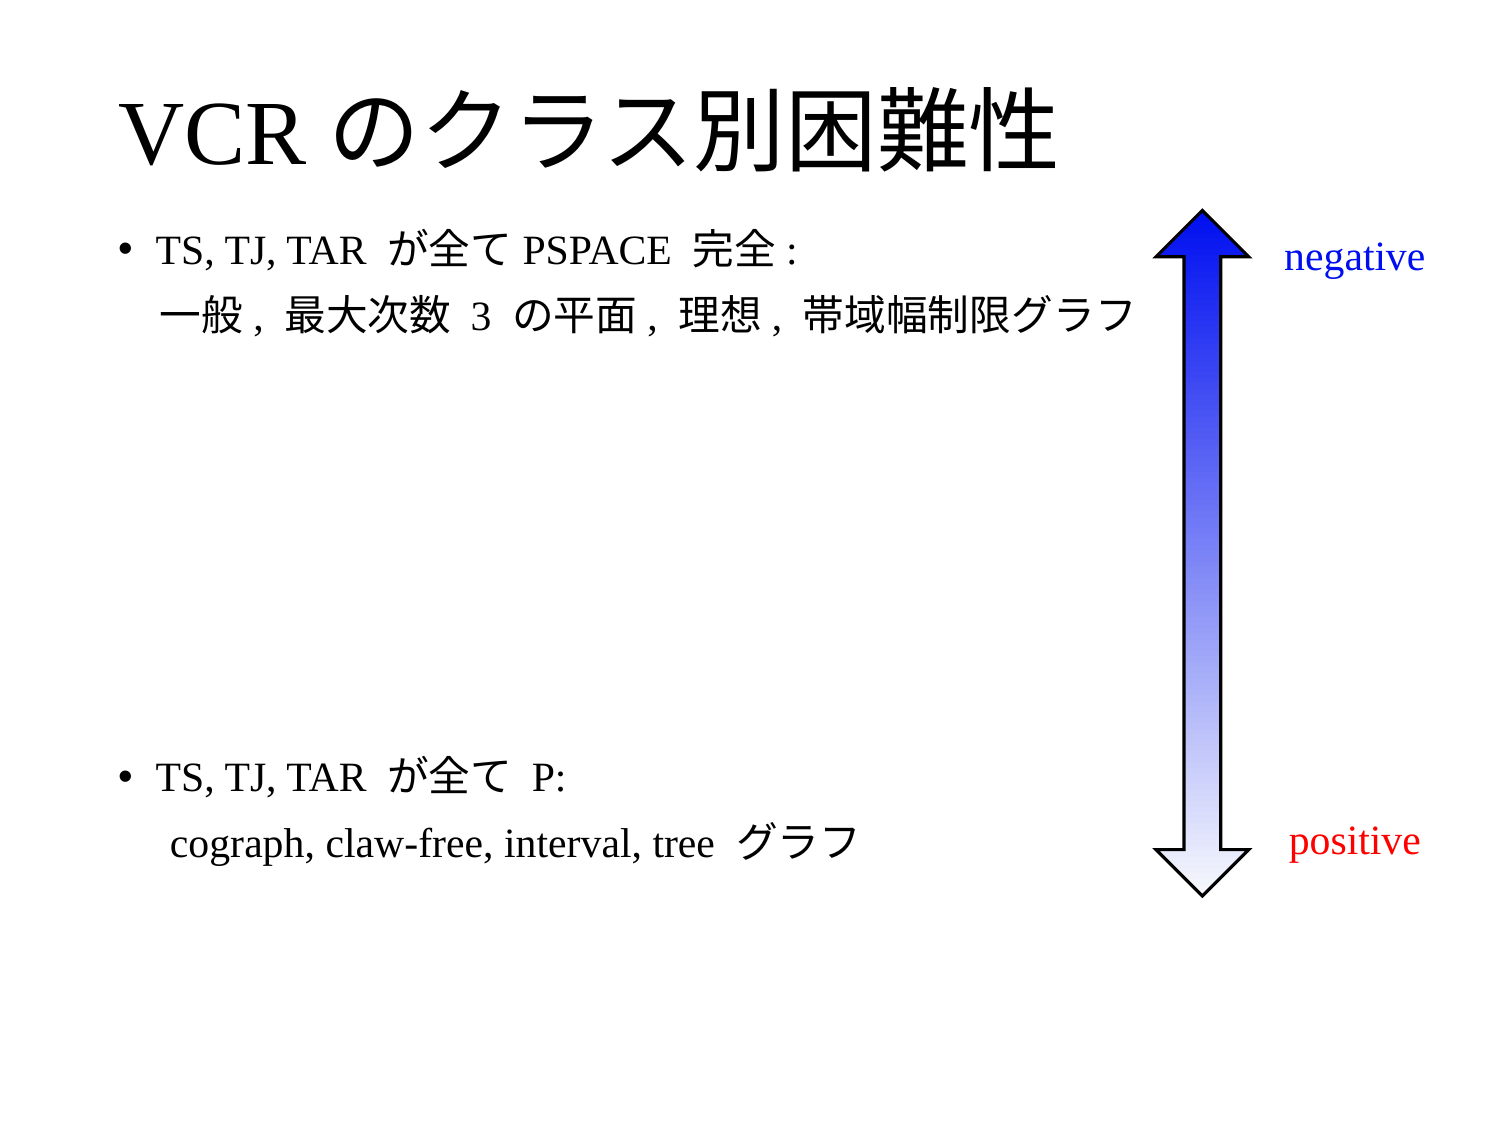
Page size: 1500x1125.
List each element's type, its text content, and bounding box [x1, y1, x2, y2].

text_box negative [1269, 221, 1441, 286]
text_box positive [1274, 805, 1436, 871]
text_box [1153, 208, 1252, 898]
list TS, TJ, TAR が全てPSPACE 完全: 一般, 最大次数 3 の平面, 理想, 帯域幅制限グラフ TS, TJ, TAR が全て P: cograph, claw-free, interval, tree グラフ [103, 221, 1397, 1042]
title VCRのクラス別困難性 [103, 59, 1416, 211]
